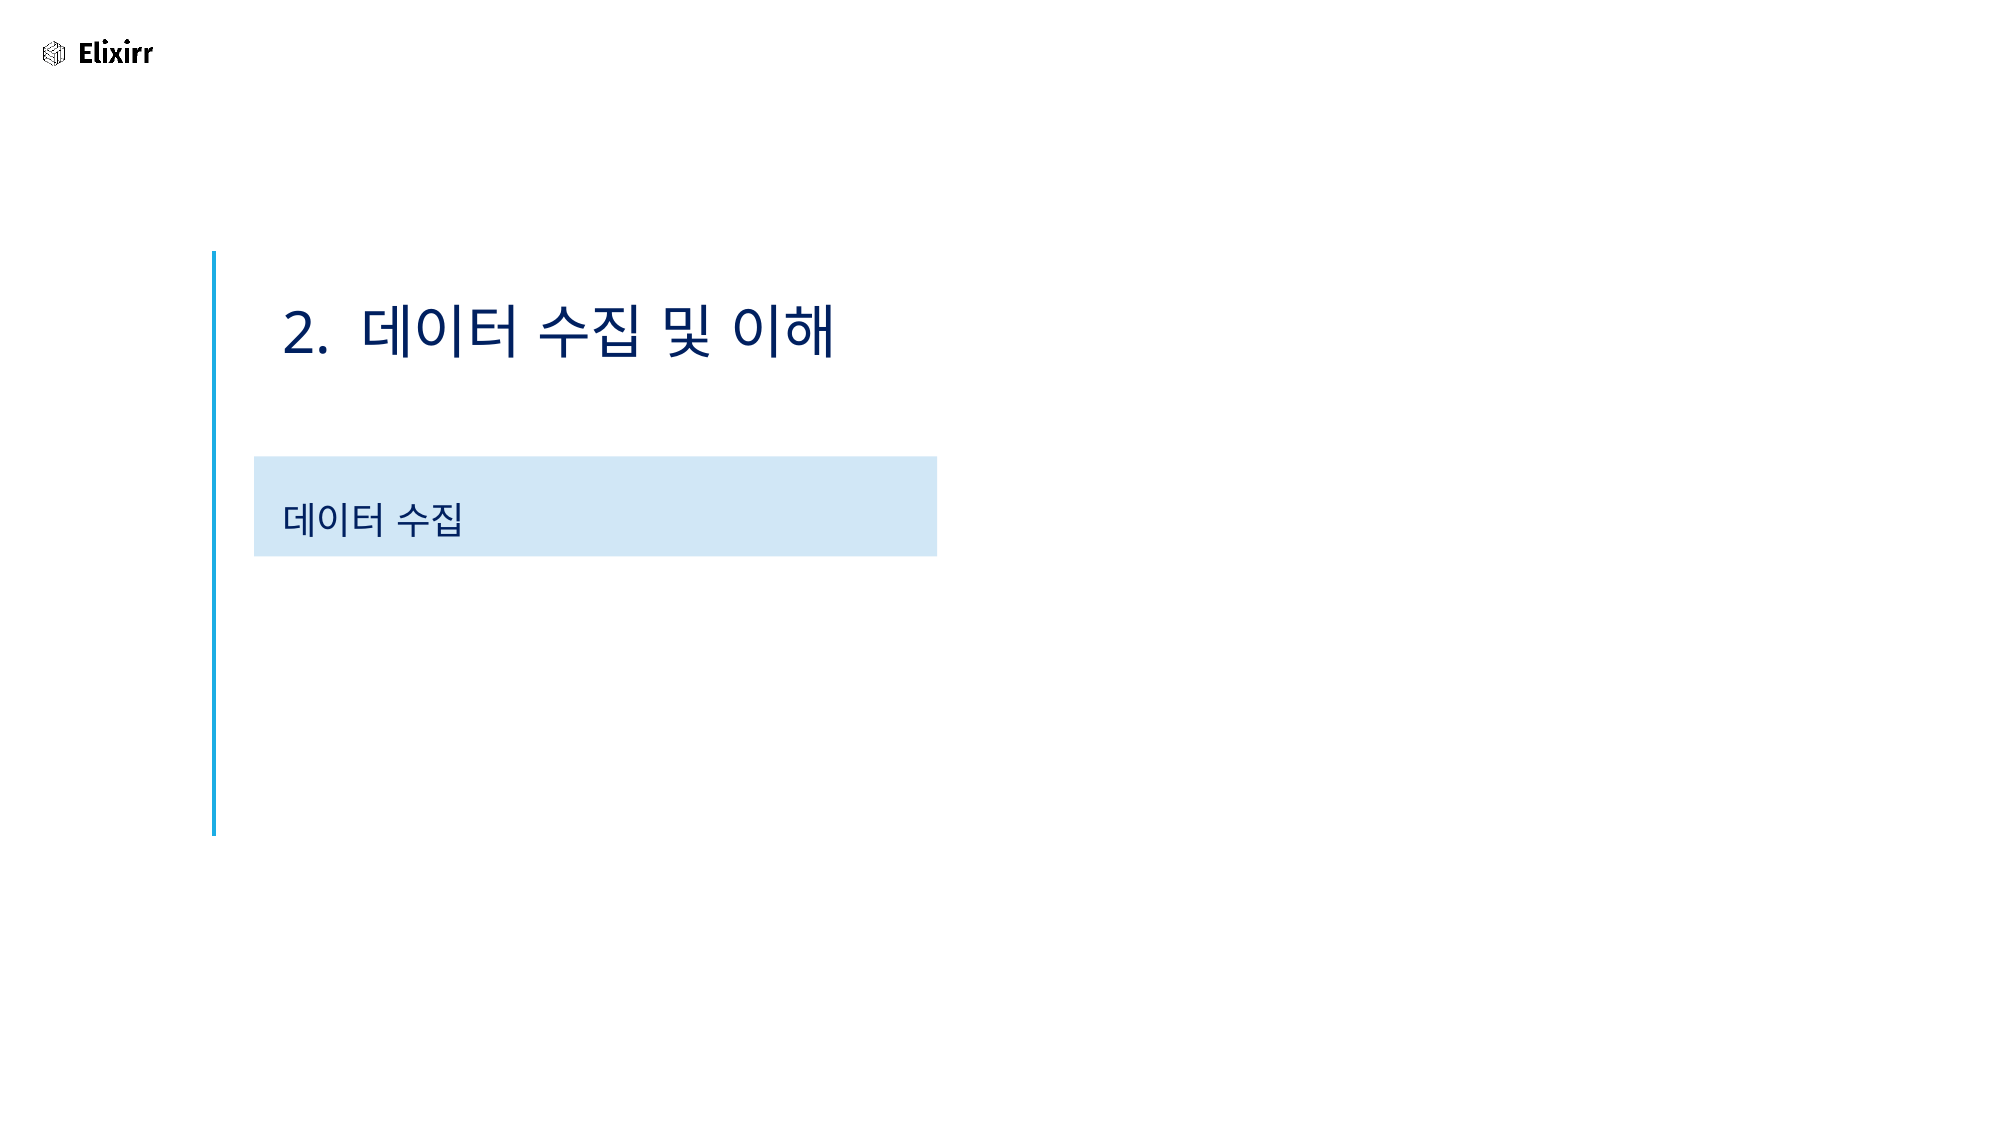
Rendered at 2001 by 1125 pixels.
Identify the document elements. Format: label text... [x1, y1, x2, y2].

title 2. 데이터 수집 및 이해 [267, 267, 1608, 402]
subtitle 데이터 수집 [267, 450, 1608, 822]
picture [43, 39, 153, 66]
text_box [253, 455, 267, 557]
